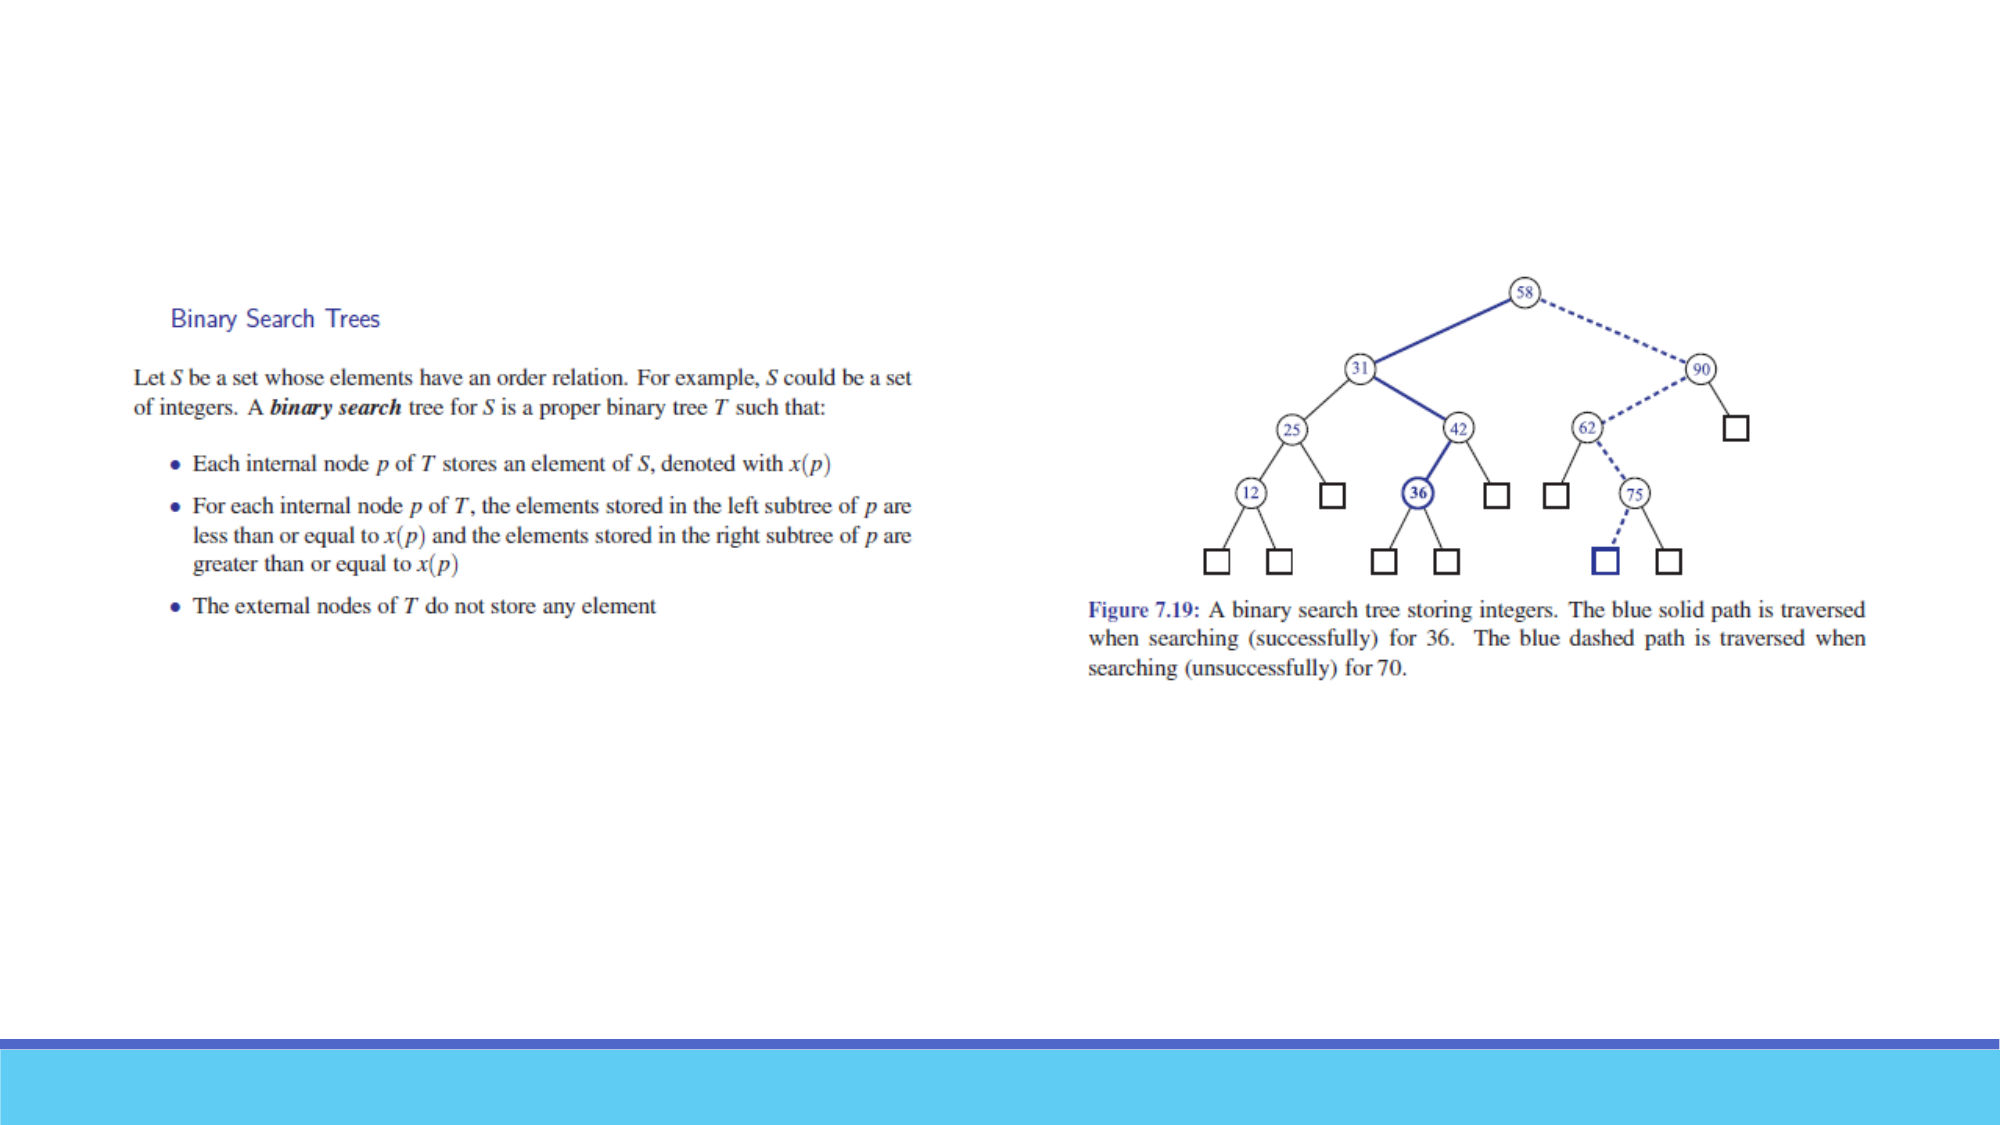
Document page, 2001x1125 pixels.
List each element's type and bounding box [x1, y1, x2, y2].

picture [1088, 263, 1879, 693]
picture [106, 289, 941, 635]
